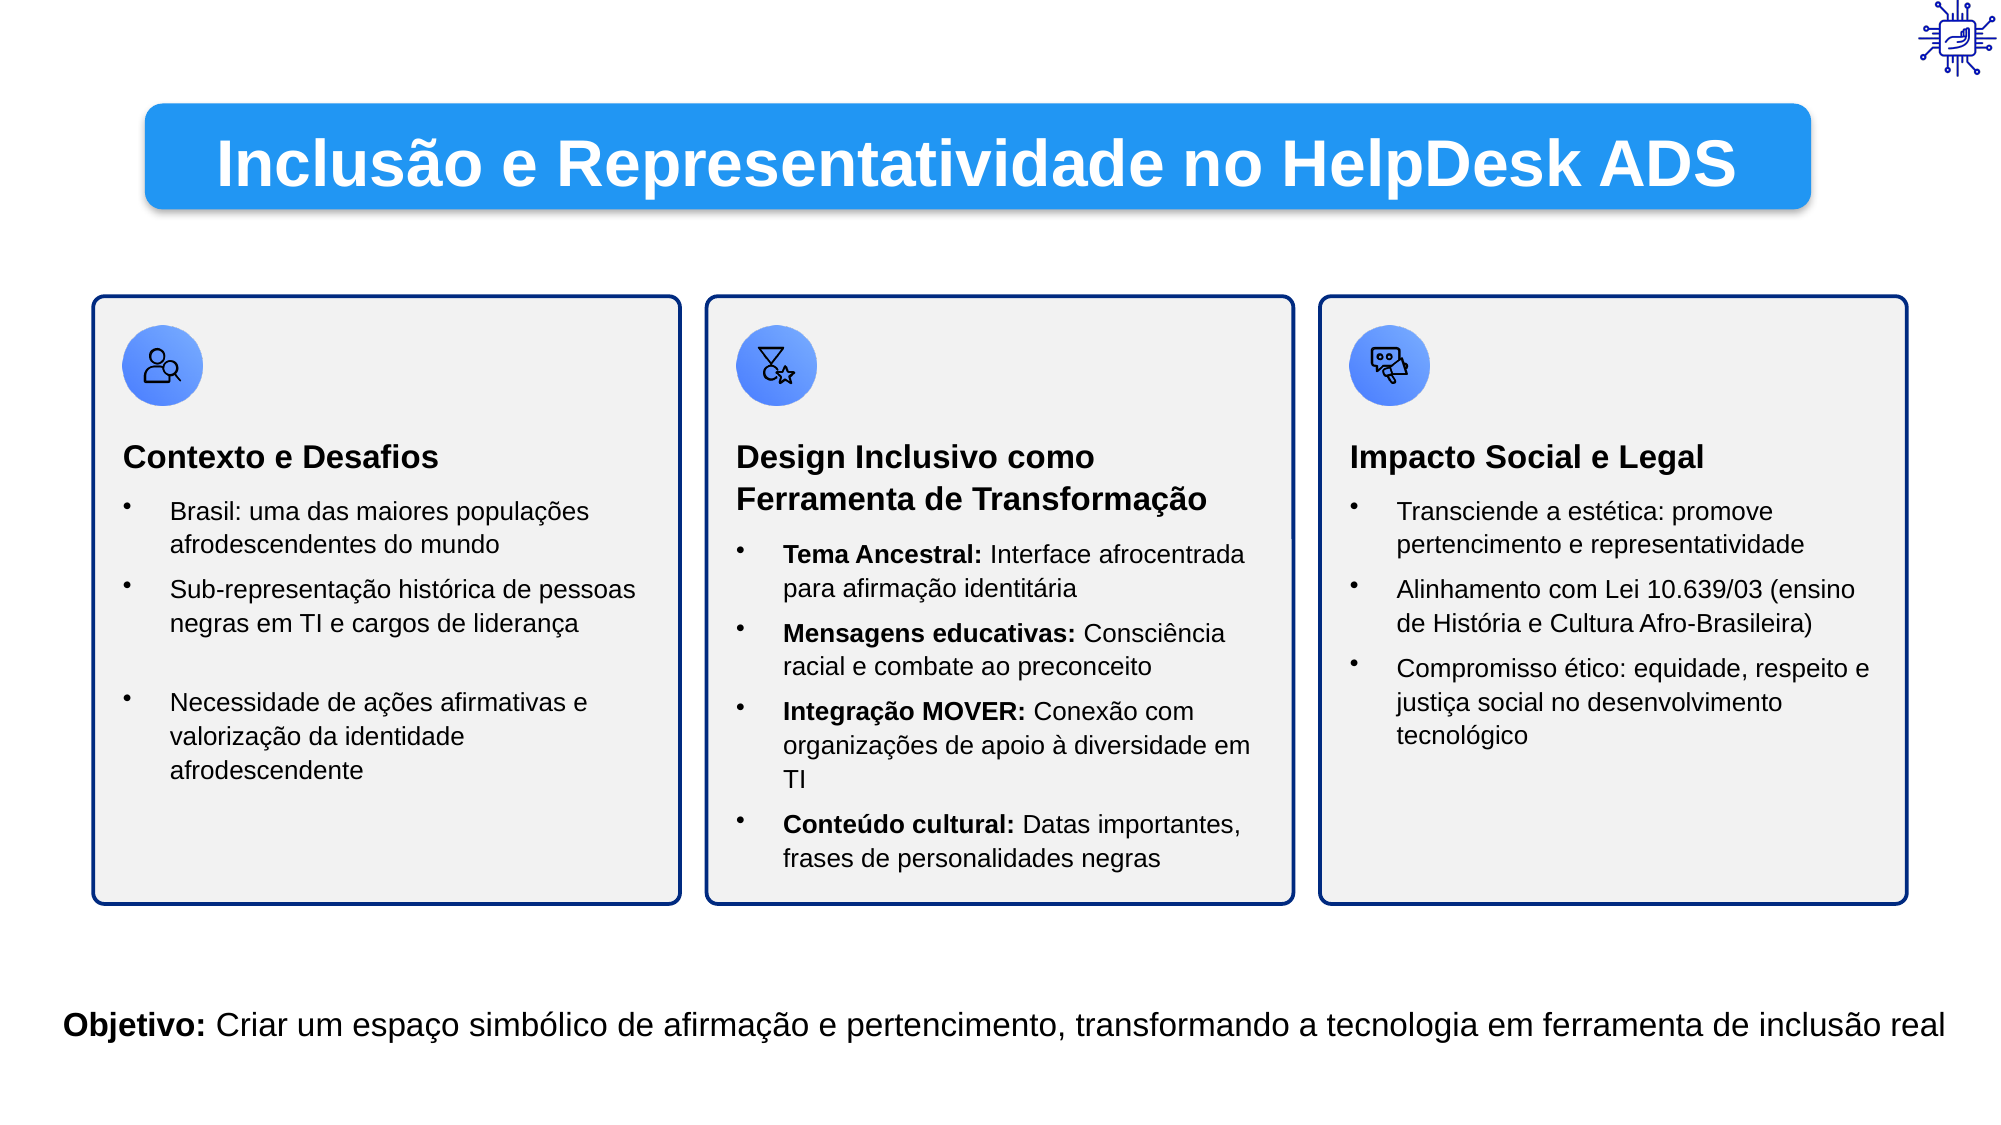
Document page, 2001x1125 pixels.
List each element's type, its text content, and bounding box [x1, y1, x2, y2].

text_box Brasil: uma das maiores populações afrodescendentes do mundo [122, 491, 651, 561]
picture [736, 325, 817, 406]
text_box [706, 296, 1294, 904]
picture [122, 325, 203, 406]
text_box [1320, 296, 1907, 904]
text_box Transciende a estética: promove pertencimento e representatividade [1349, 491, 1878, 561]
text_box Integração MOVER: Conexão com organizações de apoio à diversidade em TI [736, 691, 1264, 796]
text_box Necessidade de ações afirmativas e valorização da identidade afrodescendente [122, 683, 651, 787]
text_box Sub-representação histórica de pessoas negras em TI e cargos de liderança [122, 570, 651, 674]
text_box Contexto e Desafios [122, 432, 456, 476]
text_box Mensagens educativas: Consciência racial e combate ao preconceito [736, 613, 1264, 683]
text_box Alinhamento com Lei 10.639/03 (ensino de História e Cultura Afro-Brasileira) [1349, 570, 1878, 640]
text_box Design Inclusivo como Ferramenta de Transformação [736, 432, 1264, 519]
text_box Tema Ancestral: Interface afrocentrada para afirmação identitária [736, 534, 1264, 604]
text_box [93, 296, 681, 904]
text_box Compromisso ético: equidade, respeito e justiça social no desenvolvimento tecnológico [1349, 648, 1878, 753]
text_box Inclusão e Representatividade no HelpDesk ADS [144, 103, 1812, 210]
picture [1918, 0, 1997, 77]
picture [1349, 325, 1430, 406]
text_box Impacto Social e Legal [1349, 432, 1718, 476]
text_box Objetivo: Criar um espaço simbólico de afirmação e pertencimento, transformando a tecnologia em ferramenta de inclusão real [62, 990, 1877, 1061]
text_box Conteúdo cultural: Datas importantes, frases de personalidades negras [736, 804, 1264, 875]
